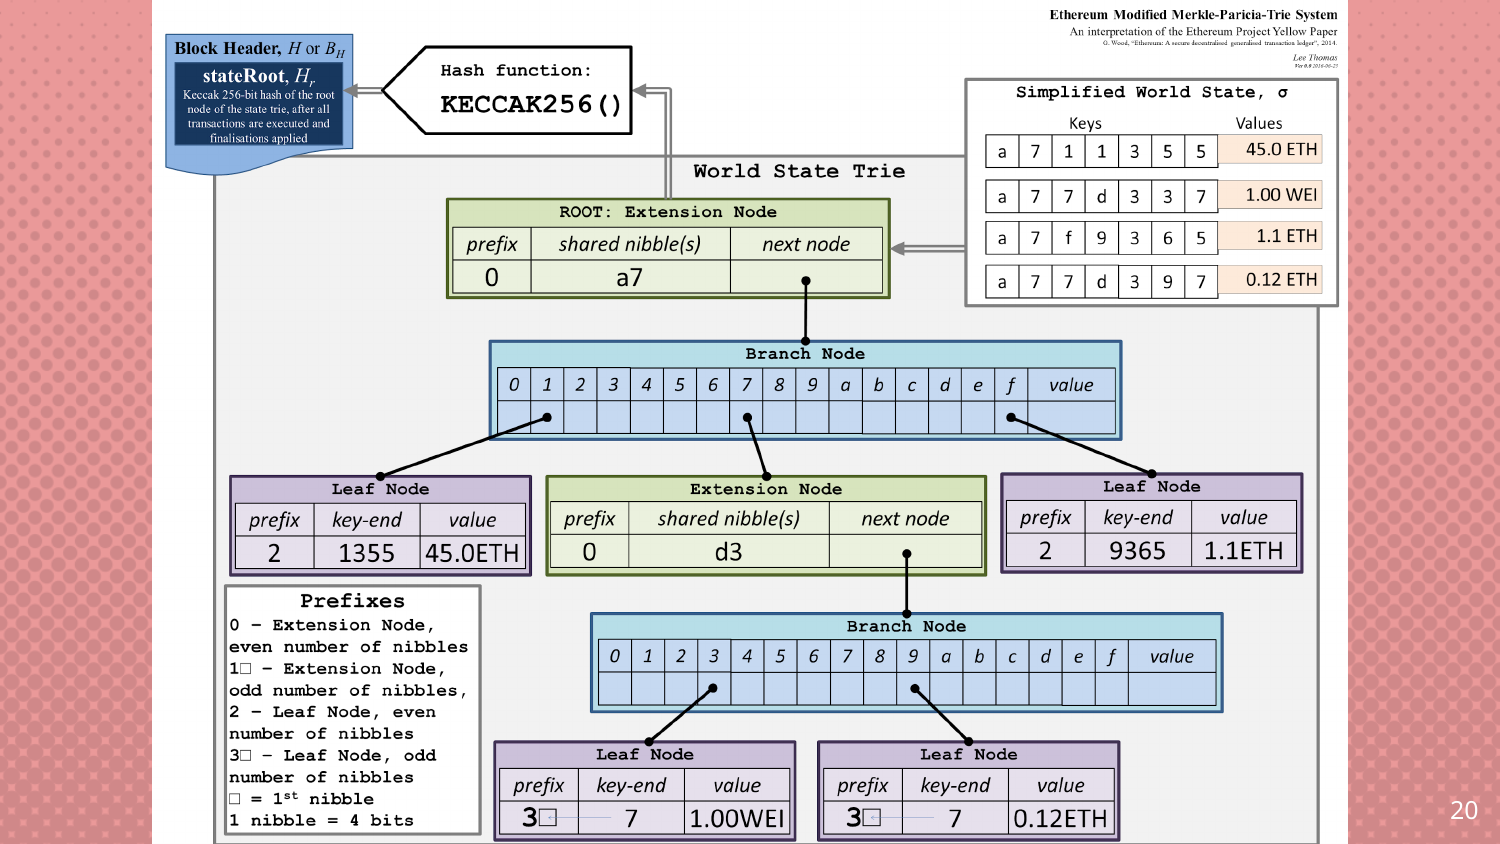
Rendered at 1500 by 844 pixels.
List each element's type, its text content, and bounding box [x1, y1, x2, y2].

slide_number ‹#› [1403, 779, 1494, 844]
picture [152, 0, 1348, 844]
